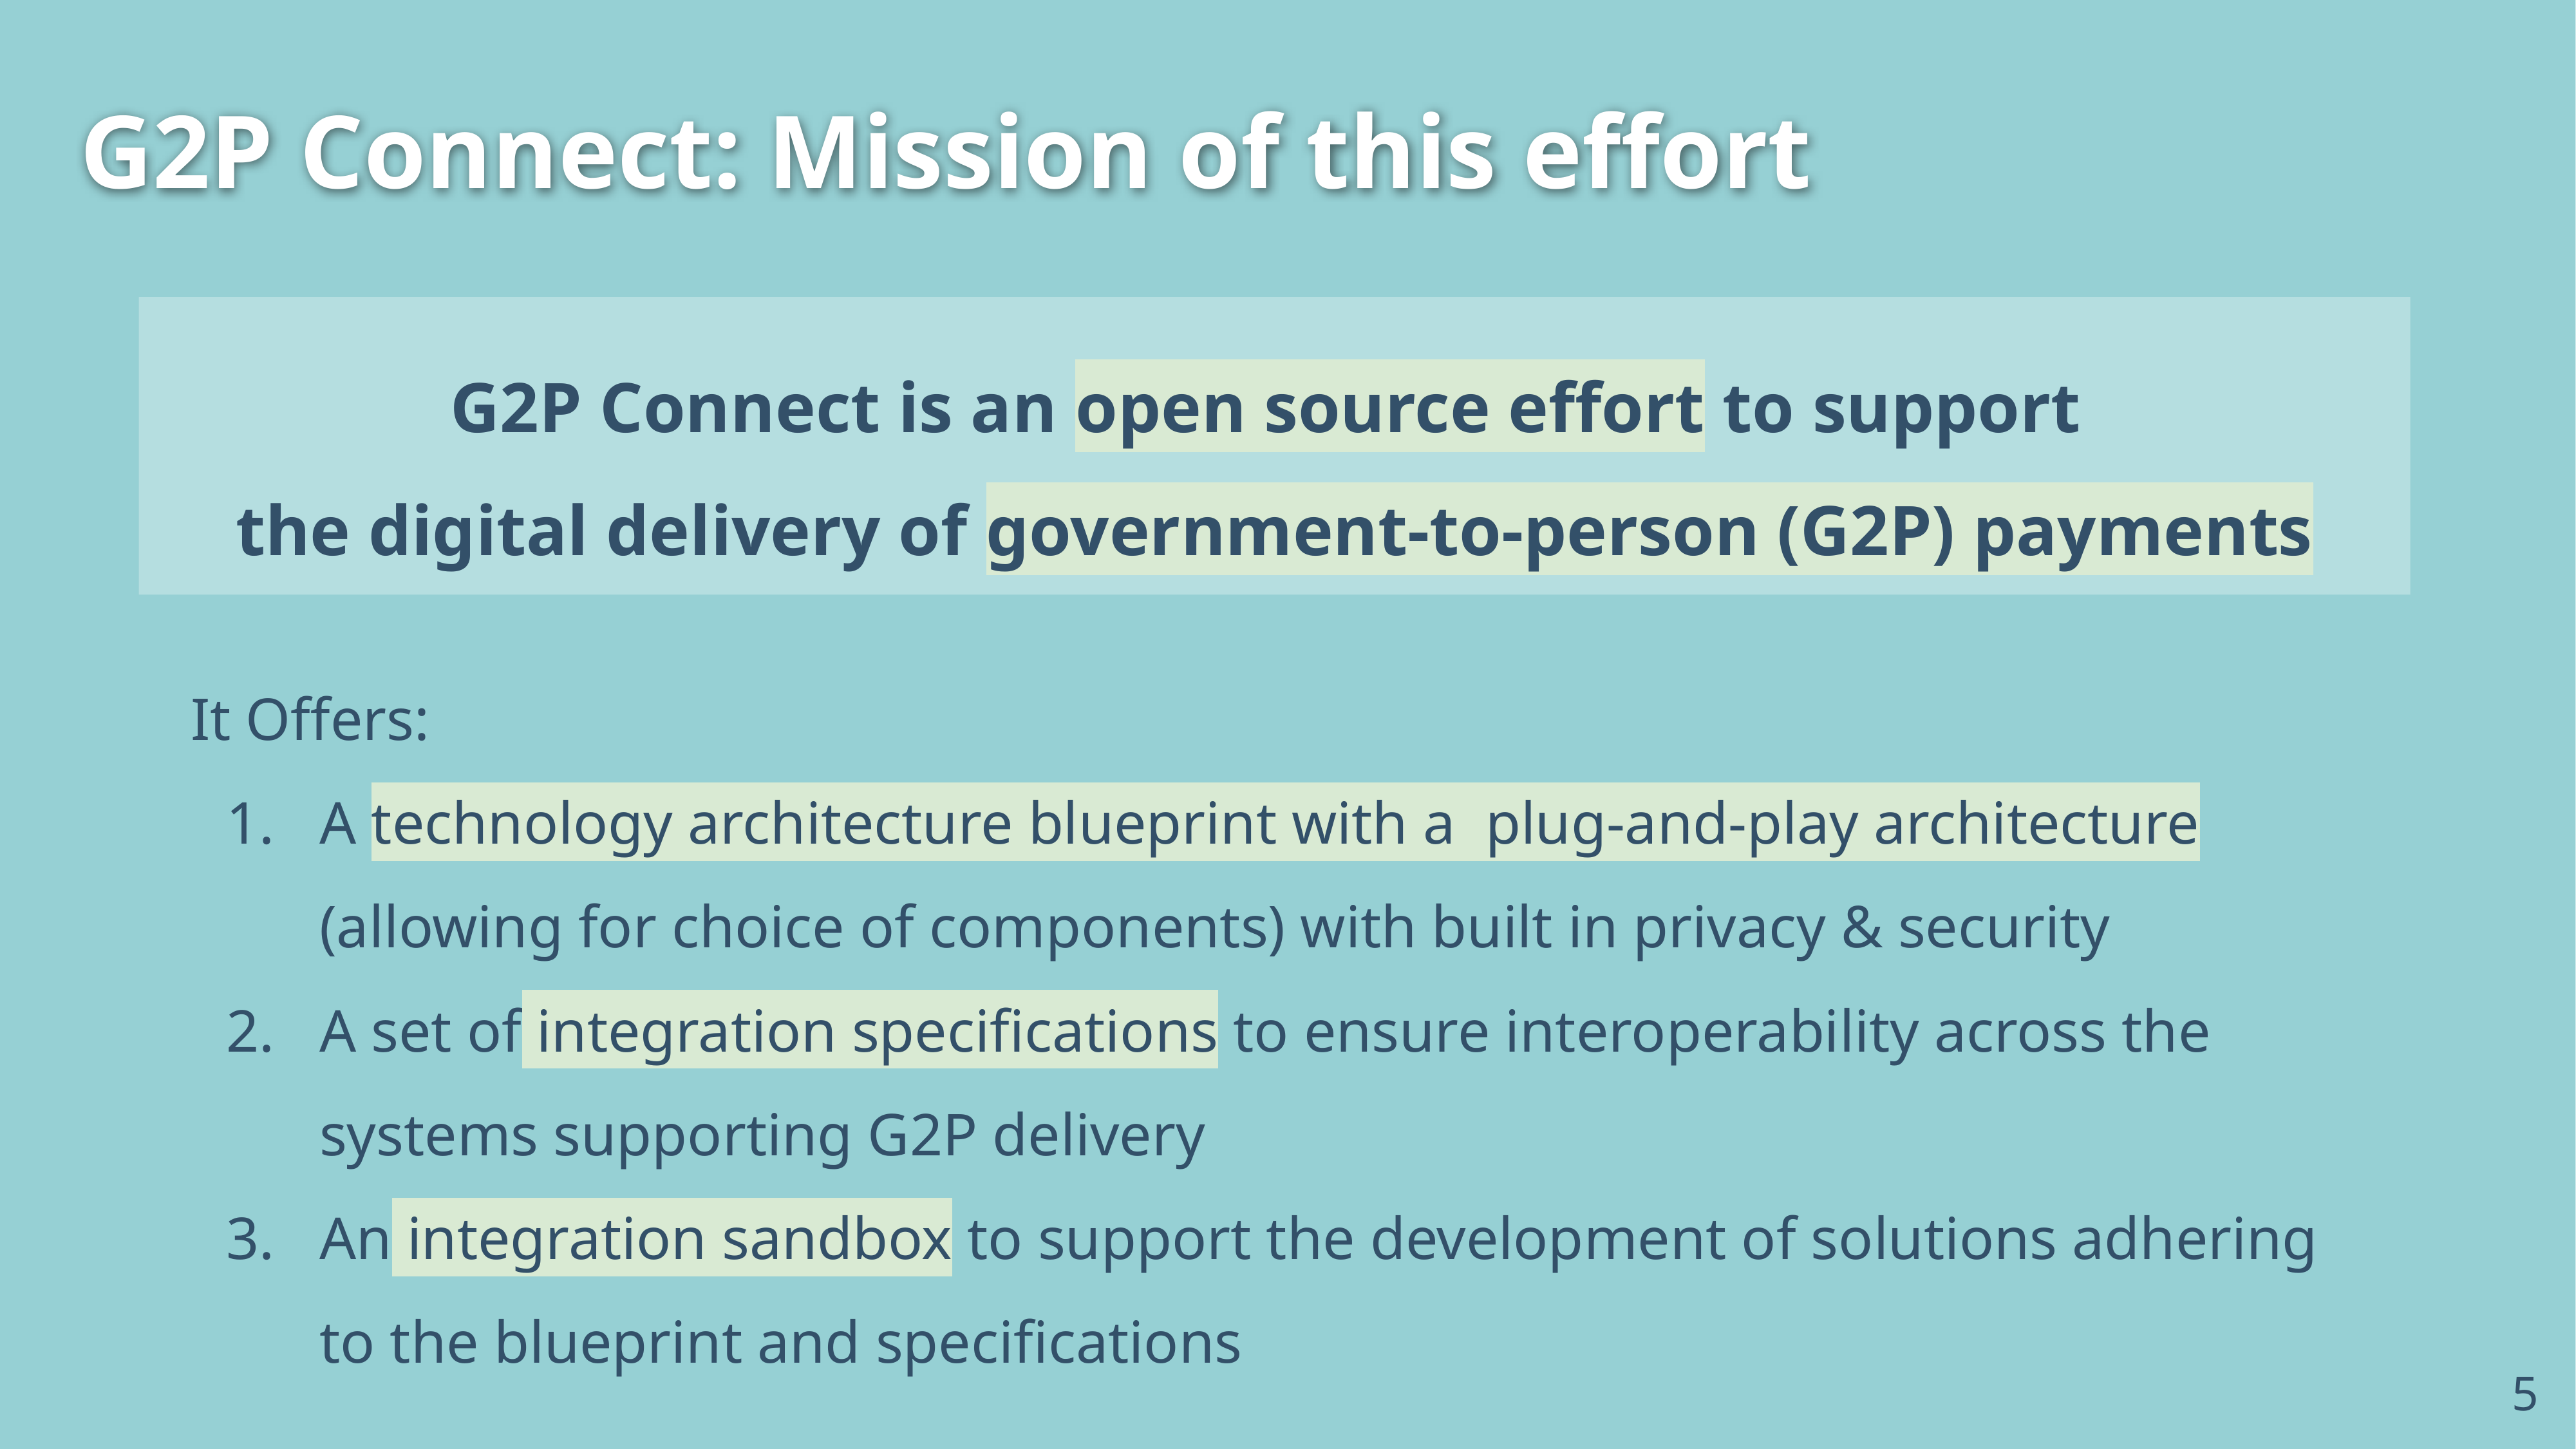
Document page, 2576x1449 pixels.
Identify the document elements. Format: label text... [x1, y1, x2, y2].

text_box It Offers: A technology architecture blueprint with a plug-and-play architecture (allowing for choice of components) with built in privacy & security A set of integration specifications to ensure interoperability across the systems supporting G2P delivery An integration sandbox to support the development of solutions adhering to the blueprint and specifications [165, 622, 2387, 1401]
slide_number ‹#› [2410, 1338, 2565, 1449]
text_box G2P Connect is an open source effort to support the digital delivery of government-to-person (G2P) payments [138, 297, 2411, 595]
title G2P Connect: Mission of this effort [54, 61, 2455, 223]
